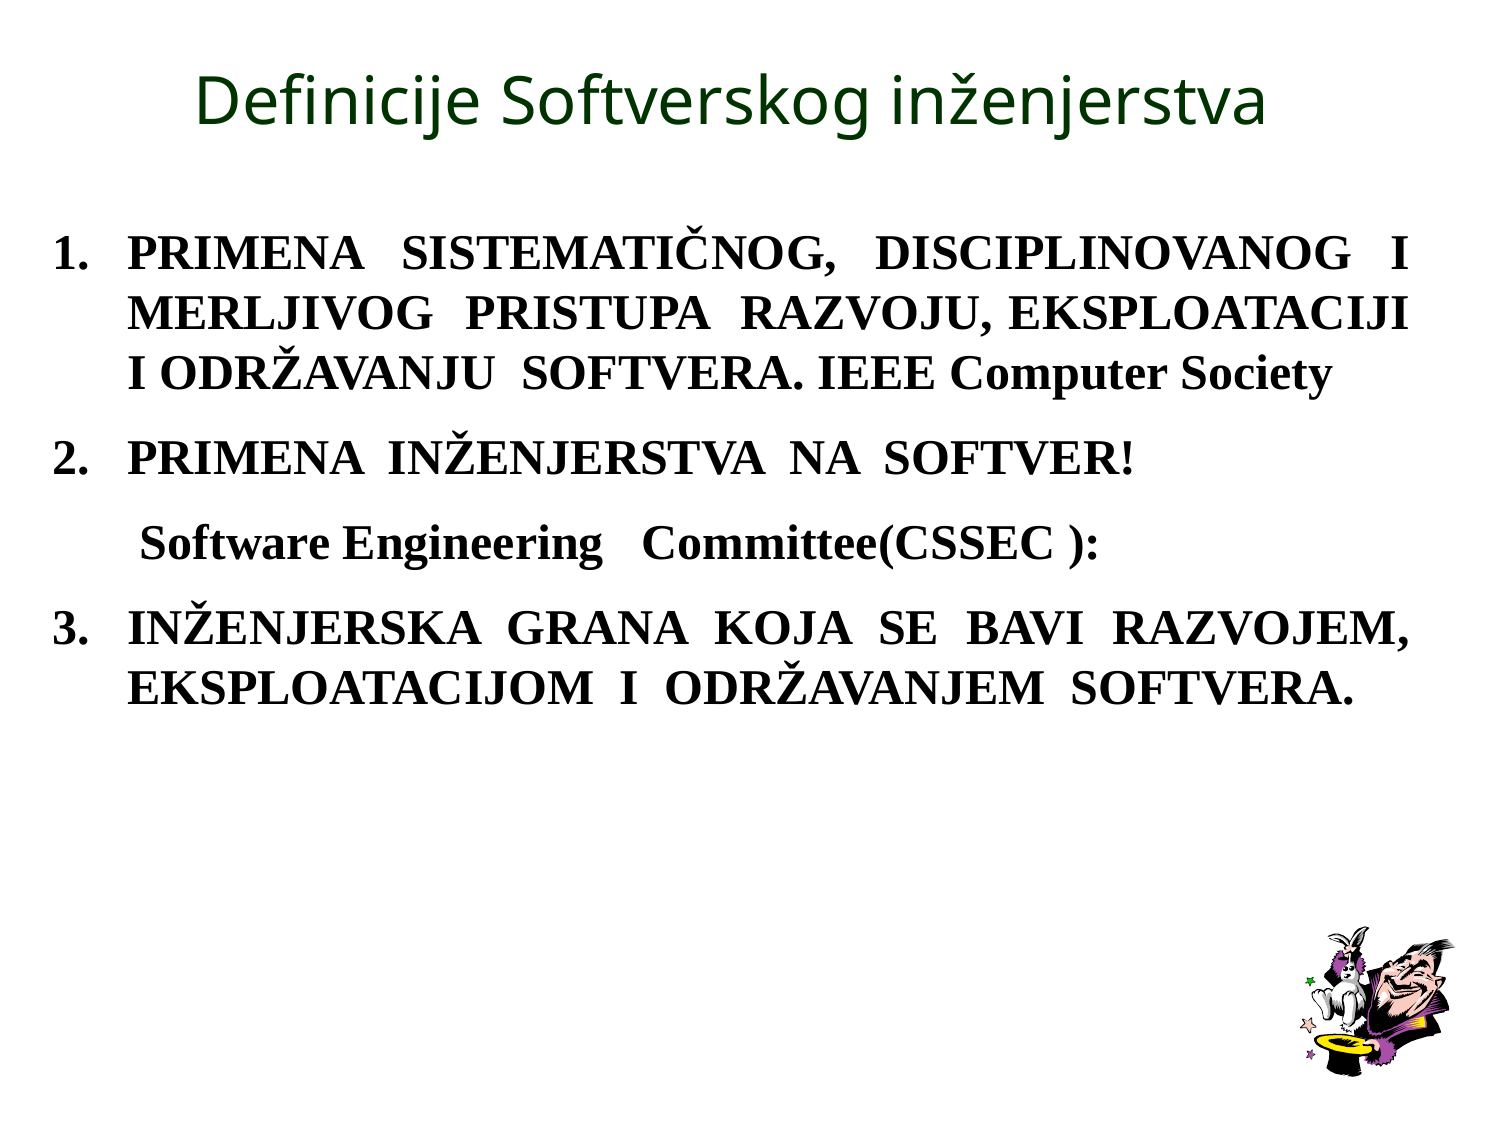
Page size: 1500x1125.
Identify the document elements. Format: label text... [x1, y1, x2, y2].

picture [1299, 924, 1457, 1079]
text_box PRIMENA SISTEMATIČNOG, DISCIPLINOVANOG I MERLJIVOG PRISTUPA RAZVOJU, EKSPLOATACIJI I ODRŽAVANJU SOFTVERA. IEEE Computer Society PRIMENA INŽENJERSTVA NA SOFTVER! Software Engineering Committee(CSSEC ): INŽENJERSKA GRANA KOJA SE BAVI RAZVOJEM, EKSPLOATACIJOM I ODRŽAVANJEM SOFTVERA. [37, 212, 1425, 808]
title Definicije Softverskog inženjerstva [37, 49, 1426, 146]
